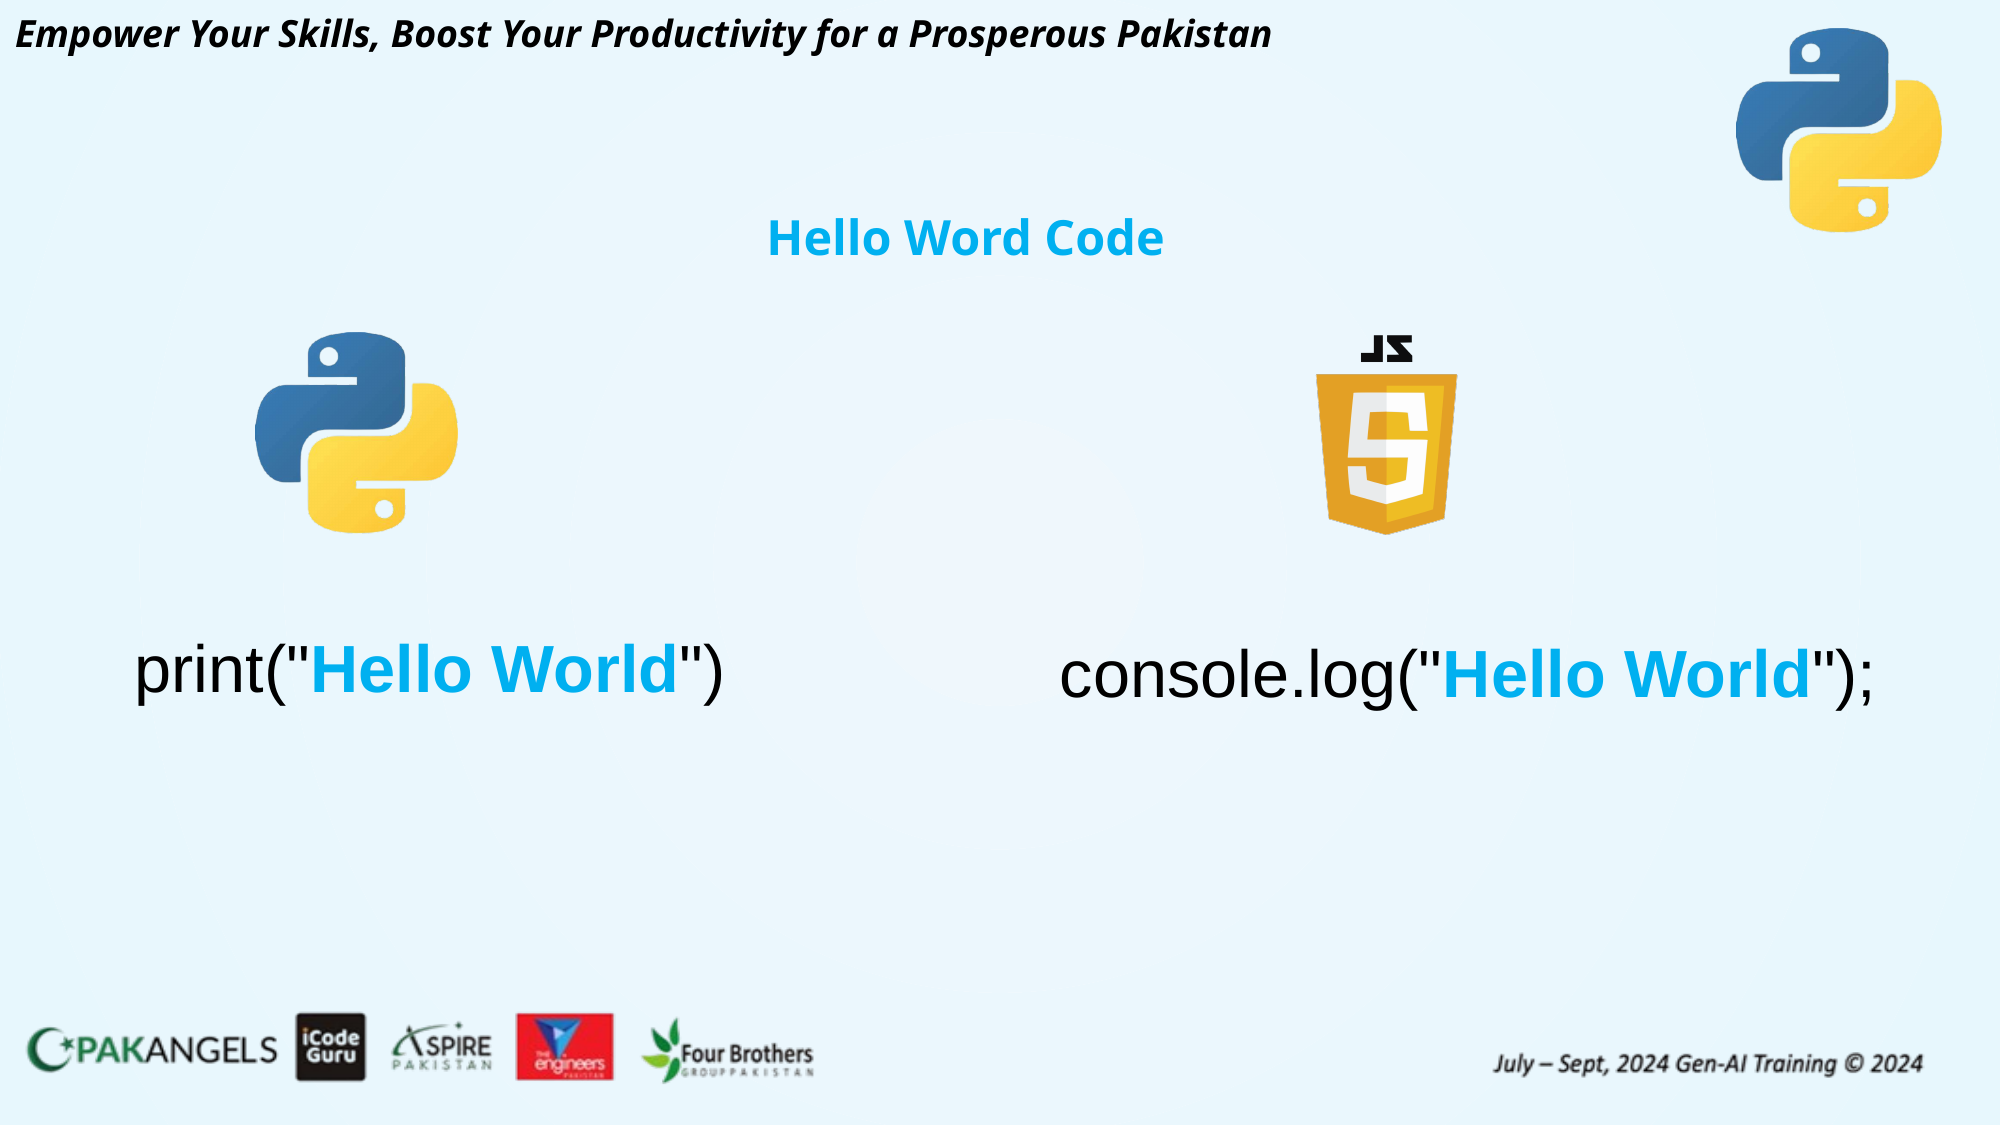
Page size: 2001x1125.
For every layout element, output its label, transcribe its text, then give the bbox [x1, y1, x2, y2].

picture [0, 990, 2000, 1125]
text_box Empower Your Skills, Boost Your Productivity for a Prosperous Pakistan [0, 0, 1601, 57]
picture [1227, 335, 1547, 535]
text_box print("Hello World") [119, 618, 792, 714]
text_box console.log("Hello World"); [1044, 623, 1925, 719]
picture [1736, 28, 1942, 233]
text_box Hello Word Code [751, 198, 1249, 283]
picture [255, 332, 458, 534]
